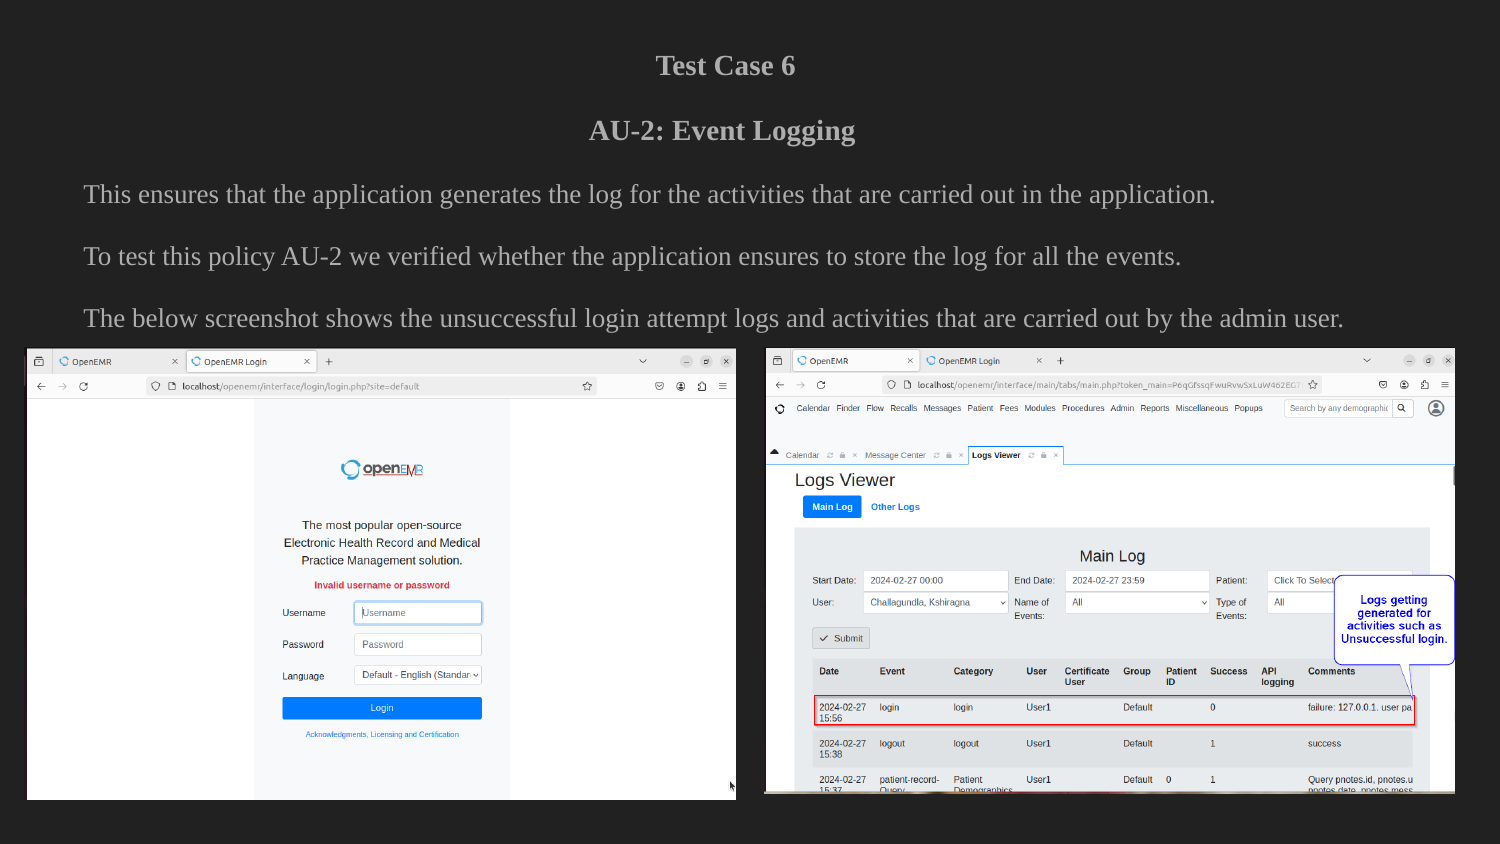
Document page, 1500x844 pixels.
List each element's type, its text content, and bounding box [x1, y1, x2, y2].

subtitle Test Case 6 AU-2: Event Logging This ensures that the application generates the log for the activities that are carried out in the application. To test this policy AU-2 we verified whether the application ensures to store the log for all the events. The below screenshot shows the unsuccessful login attempt logs and activities that are carried out by the admin user. [68, 25, 1384, 718]
picture [763, 347, 1456, 794]
picture [24, 347, 736, 800]
